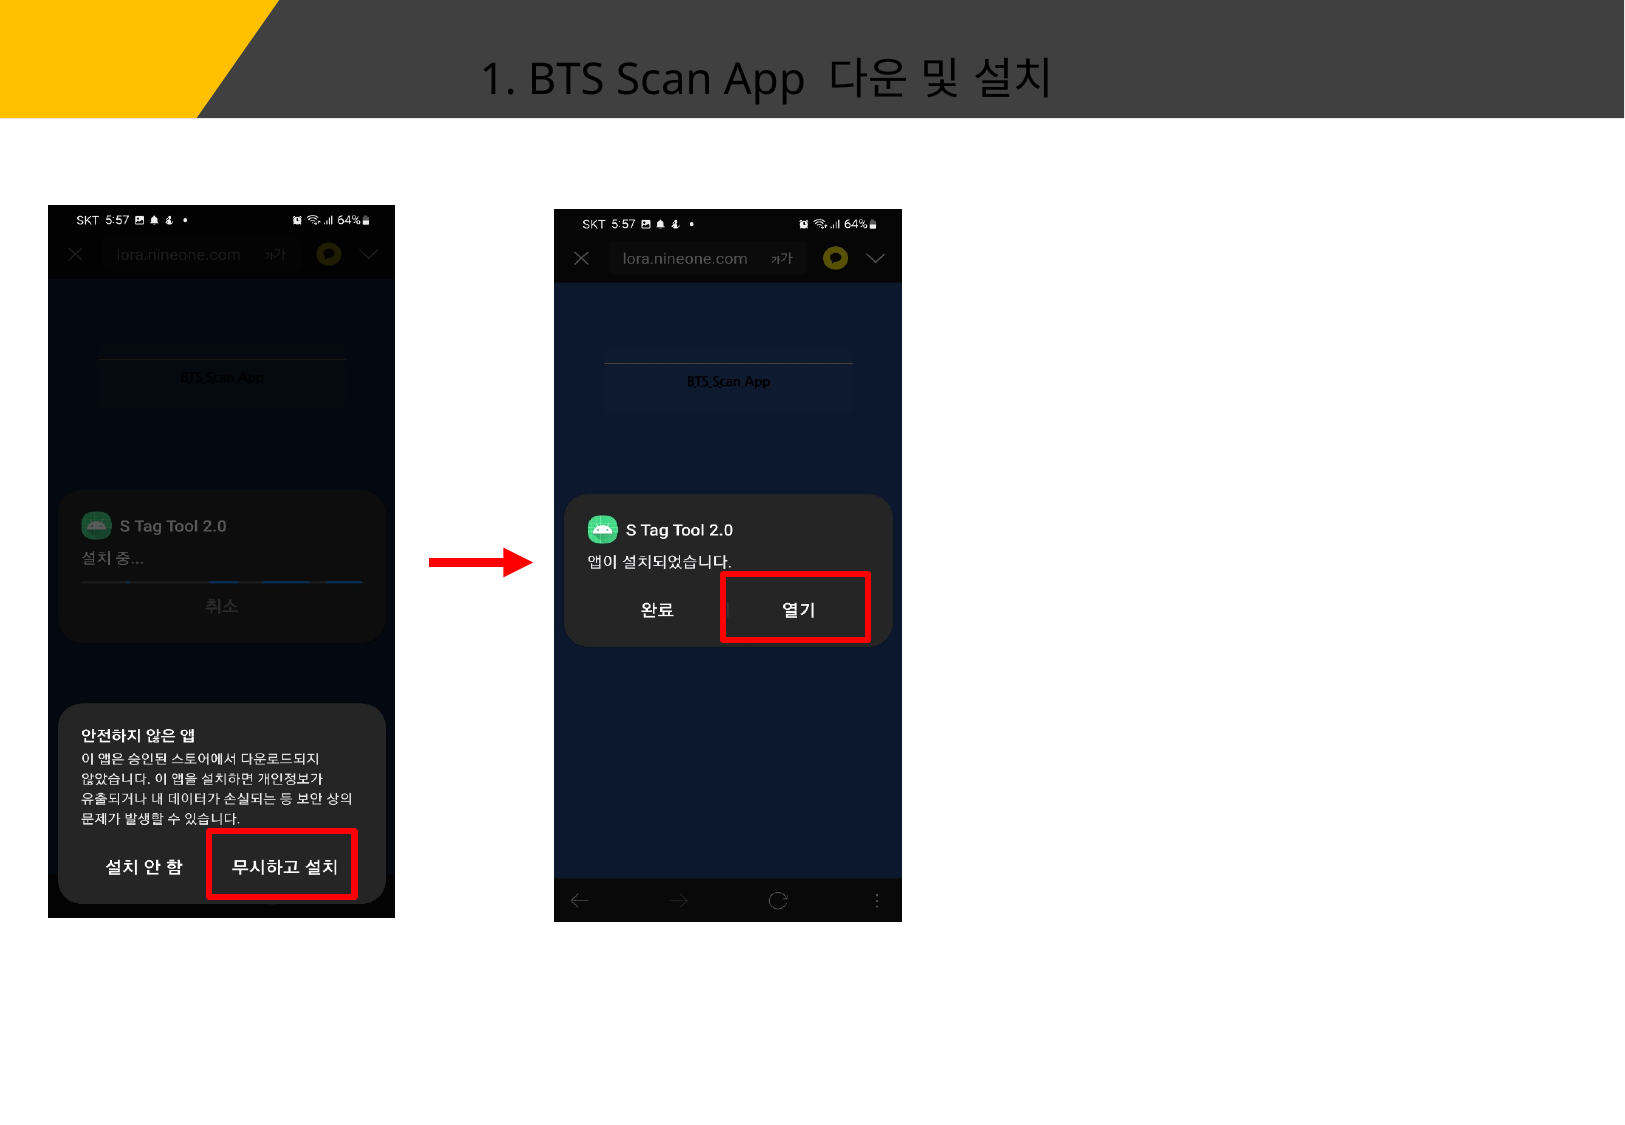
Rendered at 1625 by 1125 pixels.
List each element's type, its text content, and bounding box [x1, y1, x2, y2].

picture [554, 209, 903, 923]
title 1. BTS Scan App 다운 및 설치 [36, 43, 1498, 175]
picture [47, 204, 396, 918]
